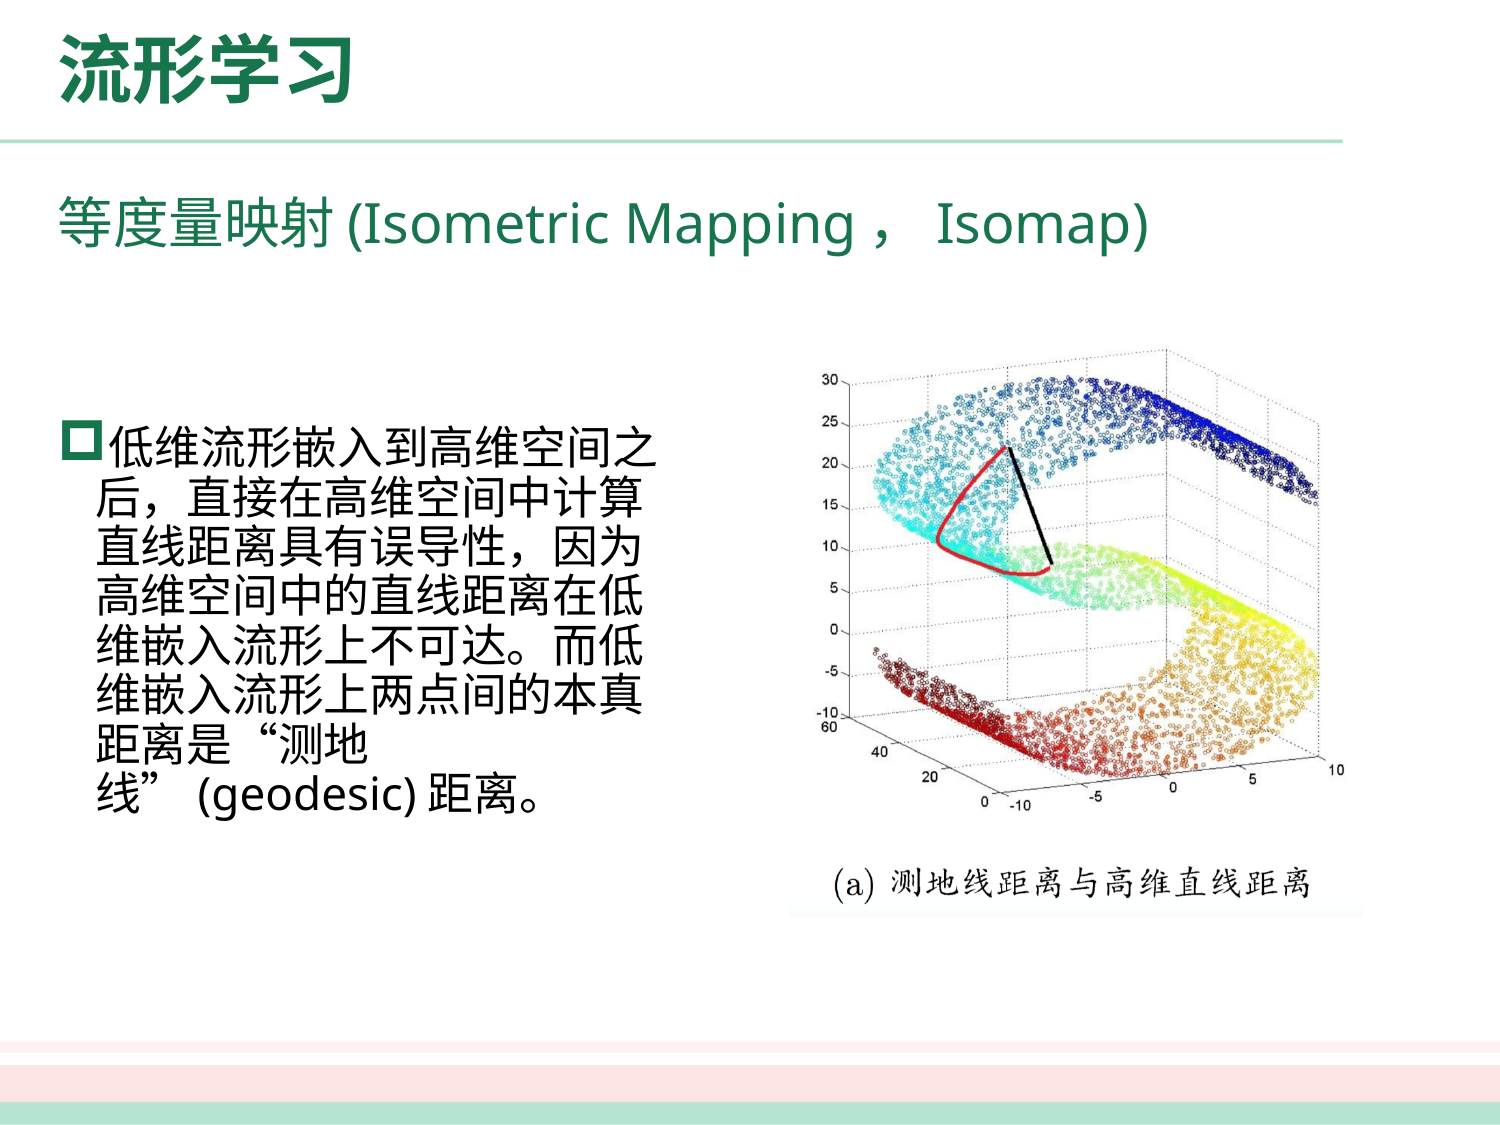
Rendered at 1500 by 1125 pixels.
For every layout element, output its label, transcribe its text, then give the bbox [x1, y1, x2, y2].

list 等度量映射(Isometric Mapping，Isomap) [42, 188, 1459, 264]
list 低维流形嵌入到高维空间之后，直接在高维空间中计算直线距离具有误导性，因为高维空间中的直线距离在低维嵌入流形上不可达。而低维嵌入流形上两点间的本真距离是“测地线”(geodesic)距离。 [42, 346, 687, 1060]
title 流形学习 [42, 8, 1223, 138]
picture [0, 0, 1500, 1125]
